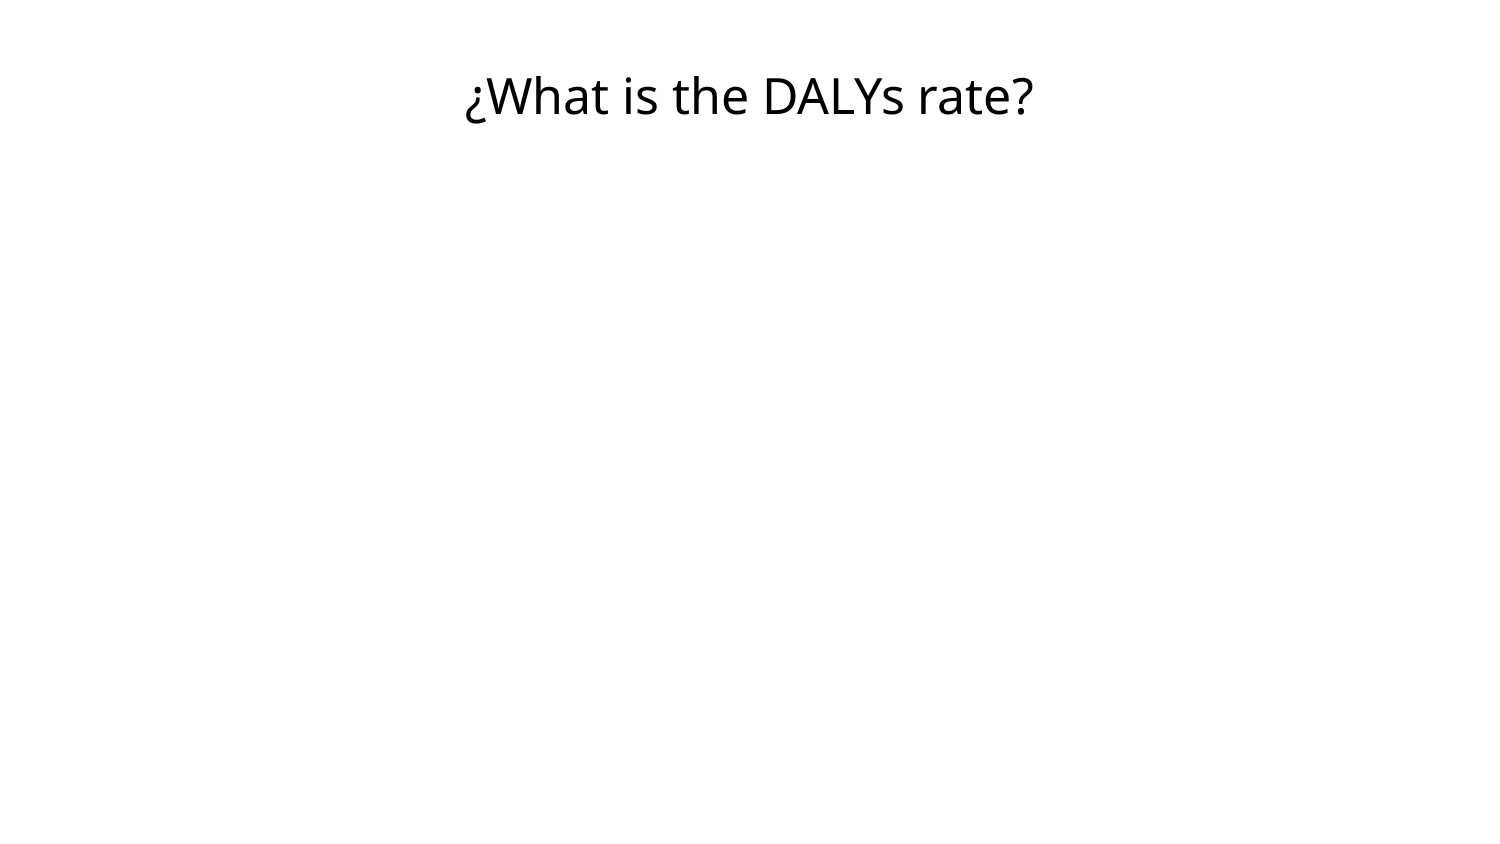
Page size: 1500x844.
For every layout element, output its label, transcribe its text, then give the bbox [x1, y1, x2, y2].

title ¿What is the DALYs rate? [75, 67, 1425, 122]
